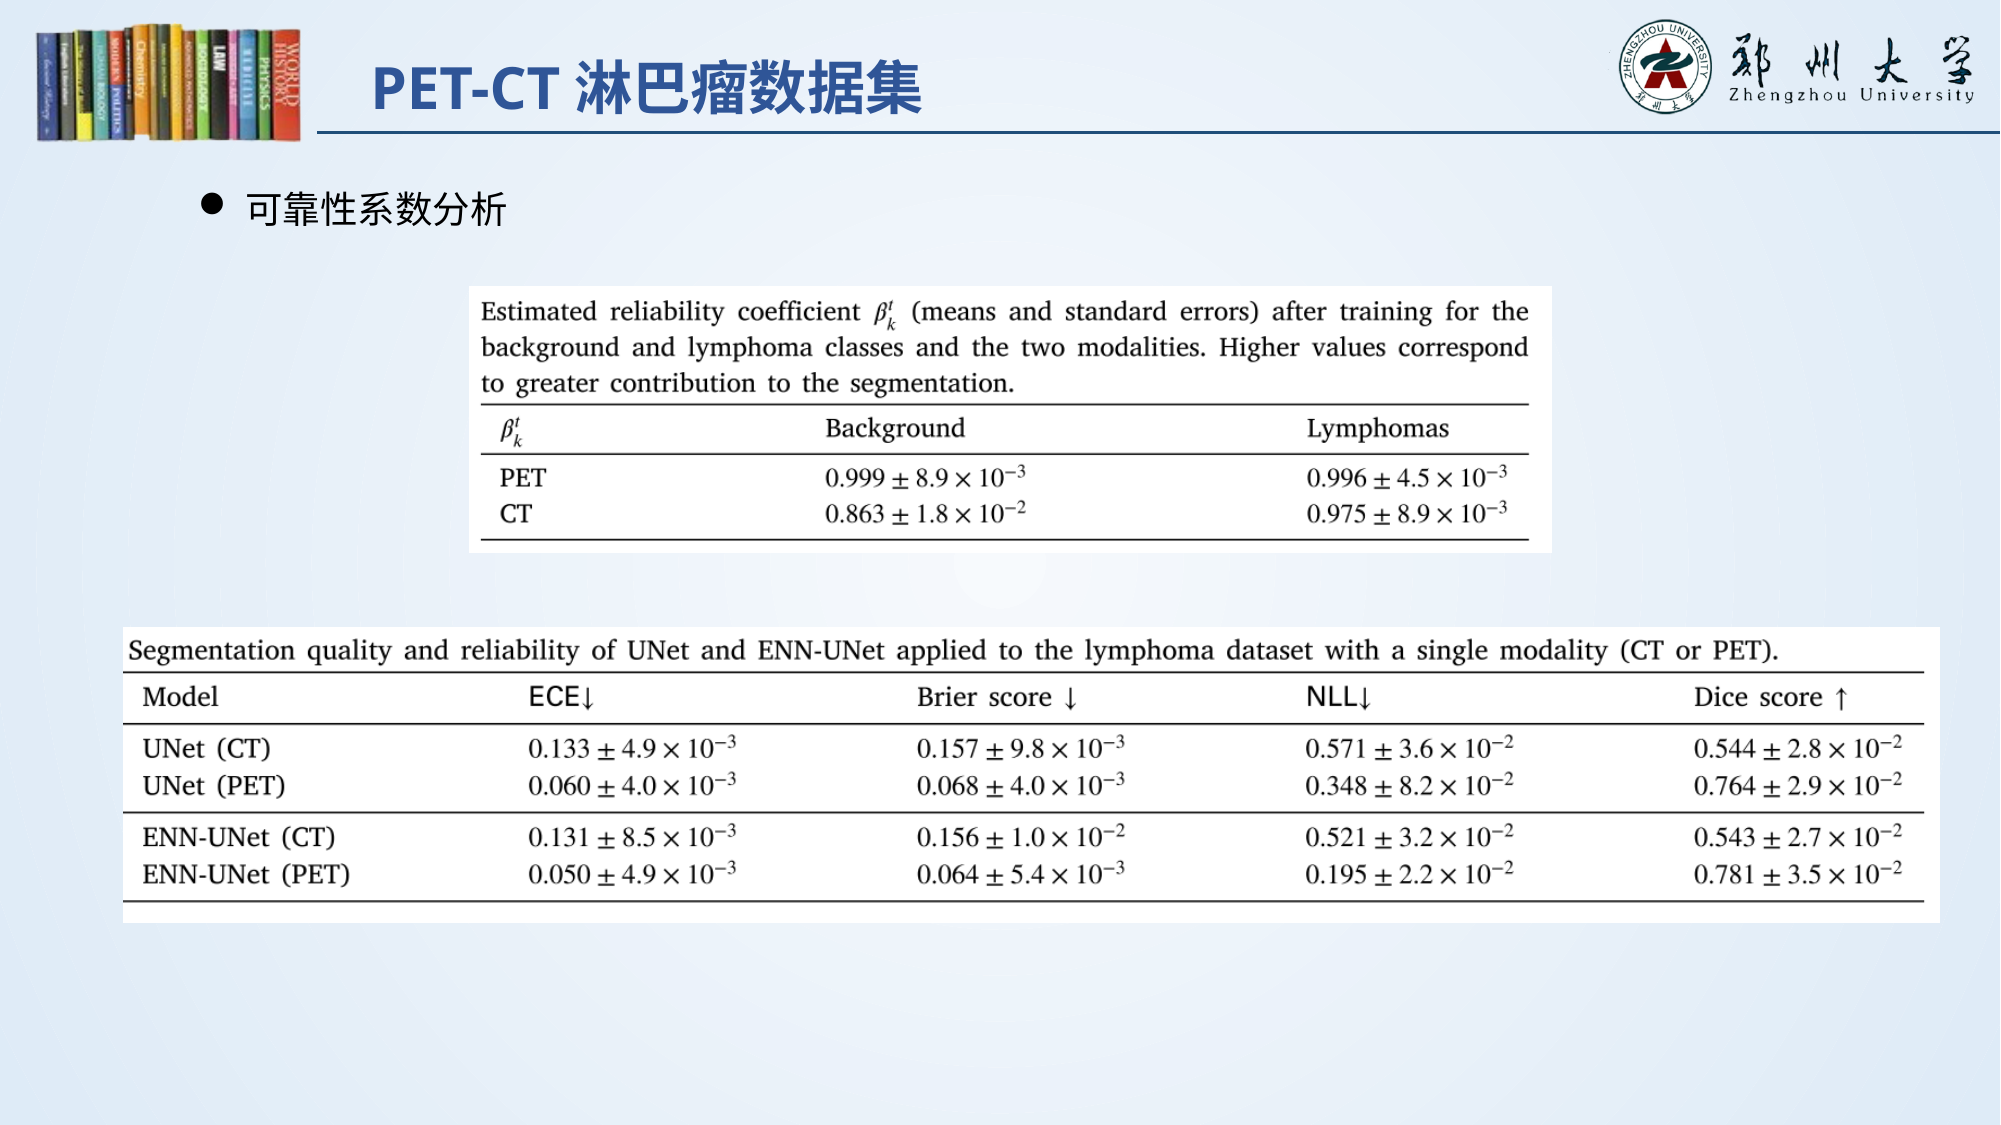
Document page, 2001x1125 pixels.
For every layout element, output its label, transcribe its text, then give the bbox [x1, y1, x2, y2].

text_box PET-CT淋巴瘤数据集 [355, 43, 1160, 129]
text_box 可靠性系数分析 [183, 178, 728, 239]
picture [23, 0, 317, 173]
picture [123, 627, 1940, 924]
picture [469, 286, 1552, 553]
picture [1599, 11, 1983, 123]
